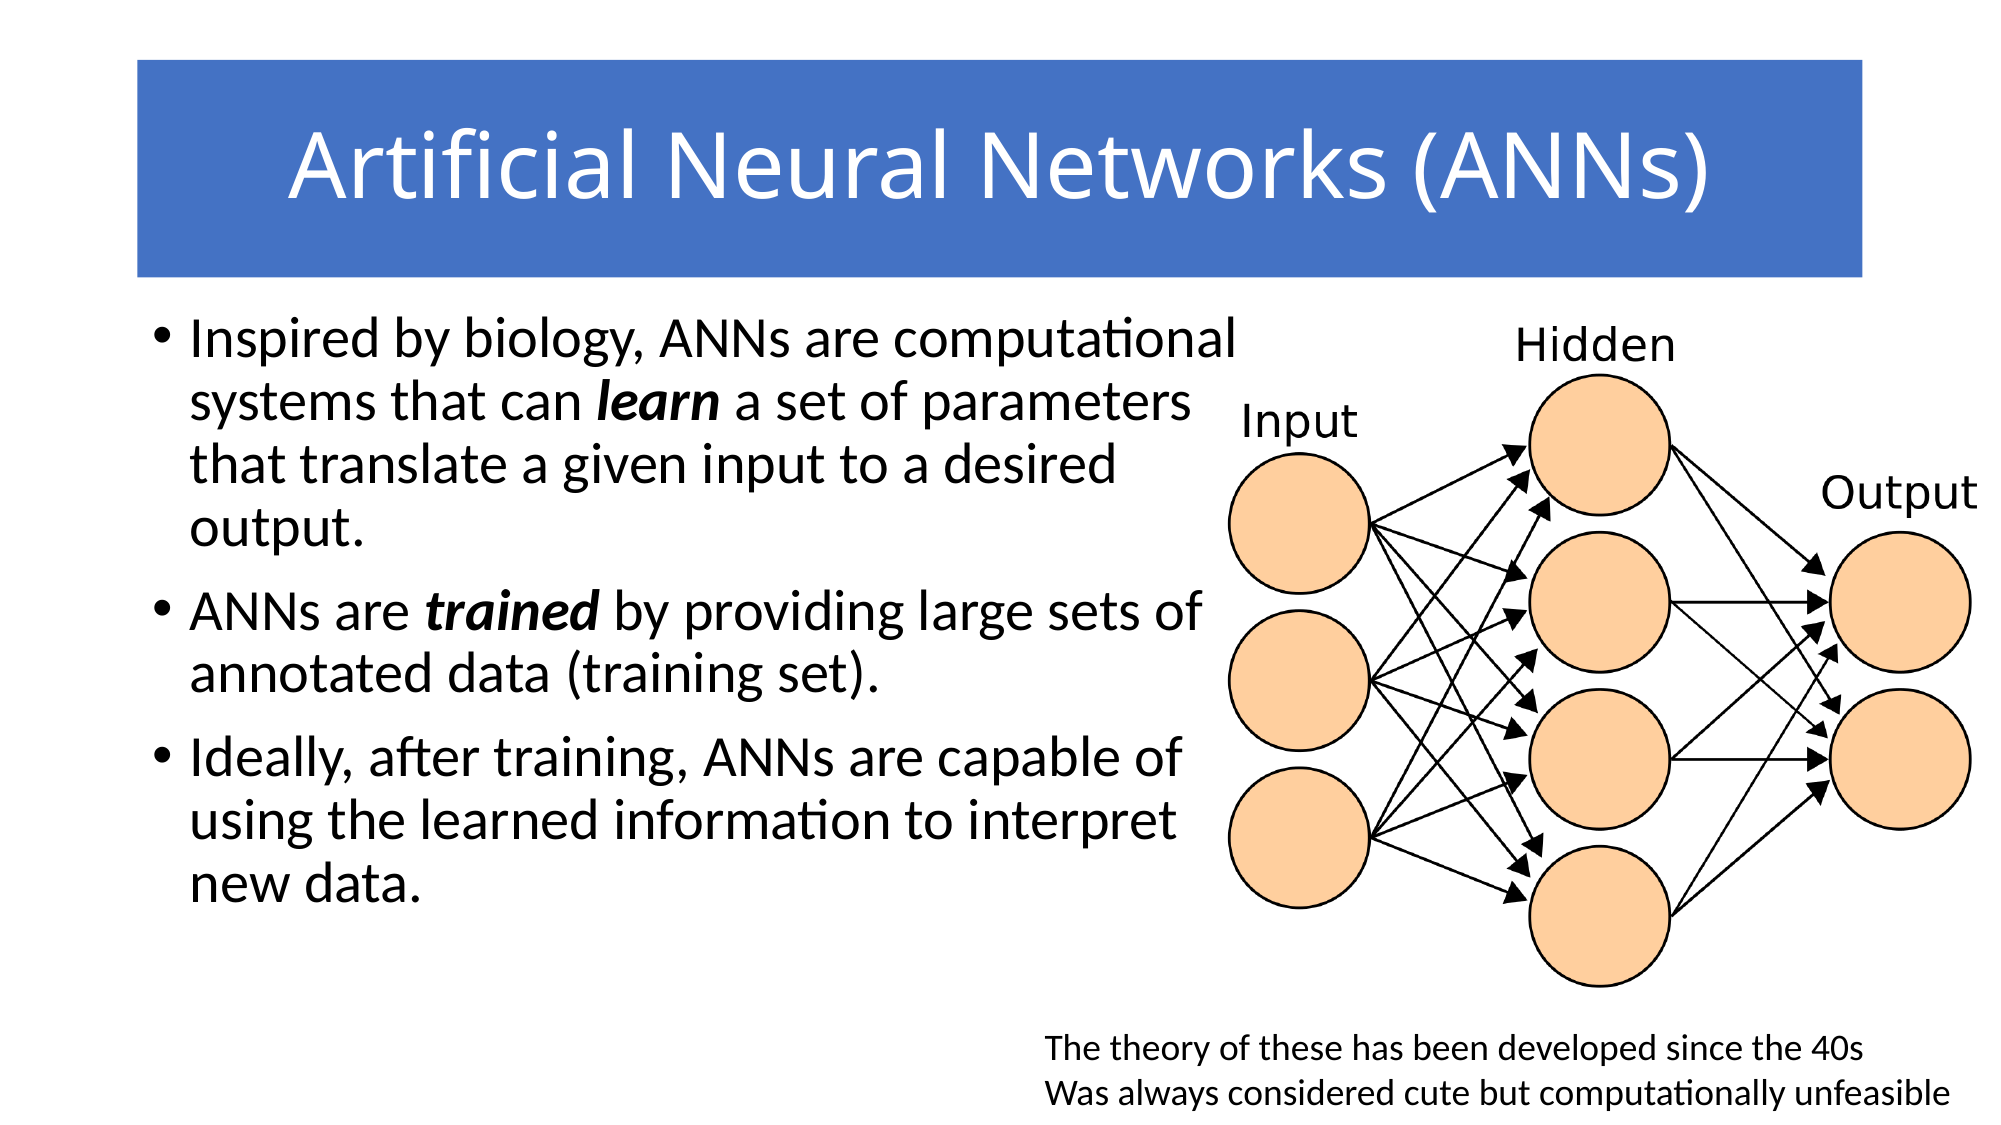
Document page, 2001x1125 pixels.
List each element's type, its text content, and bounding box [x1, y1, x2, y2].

picture [1199, 302, 2000, 1017]
text_box The theory of these has been developed since the 40s Was always considered cute but computationally unfeasible [1029, 1016, 1976, 1121]
title Artificial Neural Networks (ANNs) [137, 59, 1863, 278]
list Inspired by biology, ANNs are computational systems that can learn a set of parameters that translate a given input to a desired output. ANNs are trained by providing large sets of annotated data (training set). Ideally, after training, ANNs are capable of using the learned information to interpret new data. [137, 299, 1272, 948]
